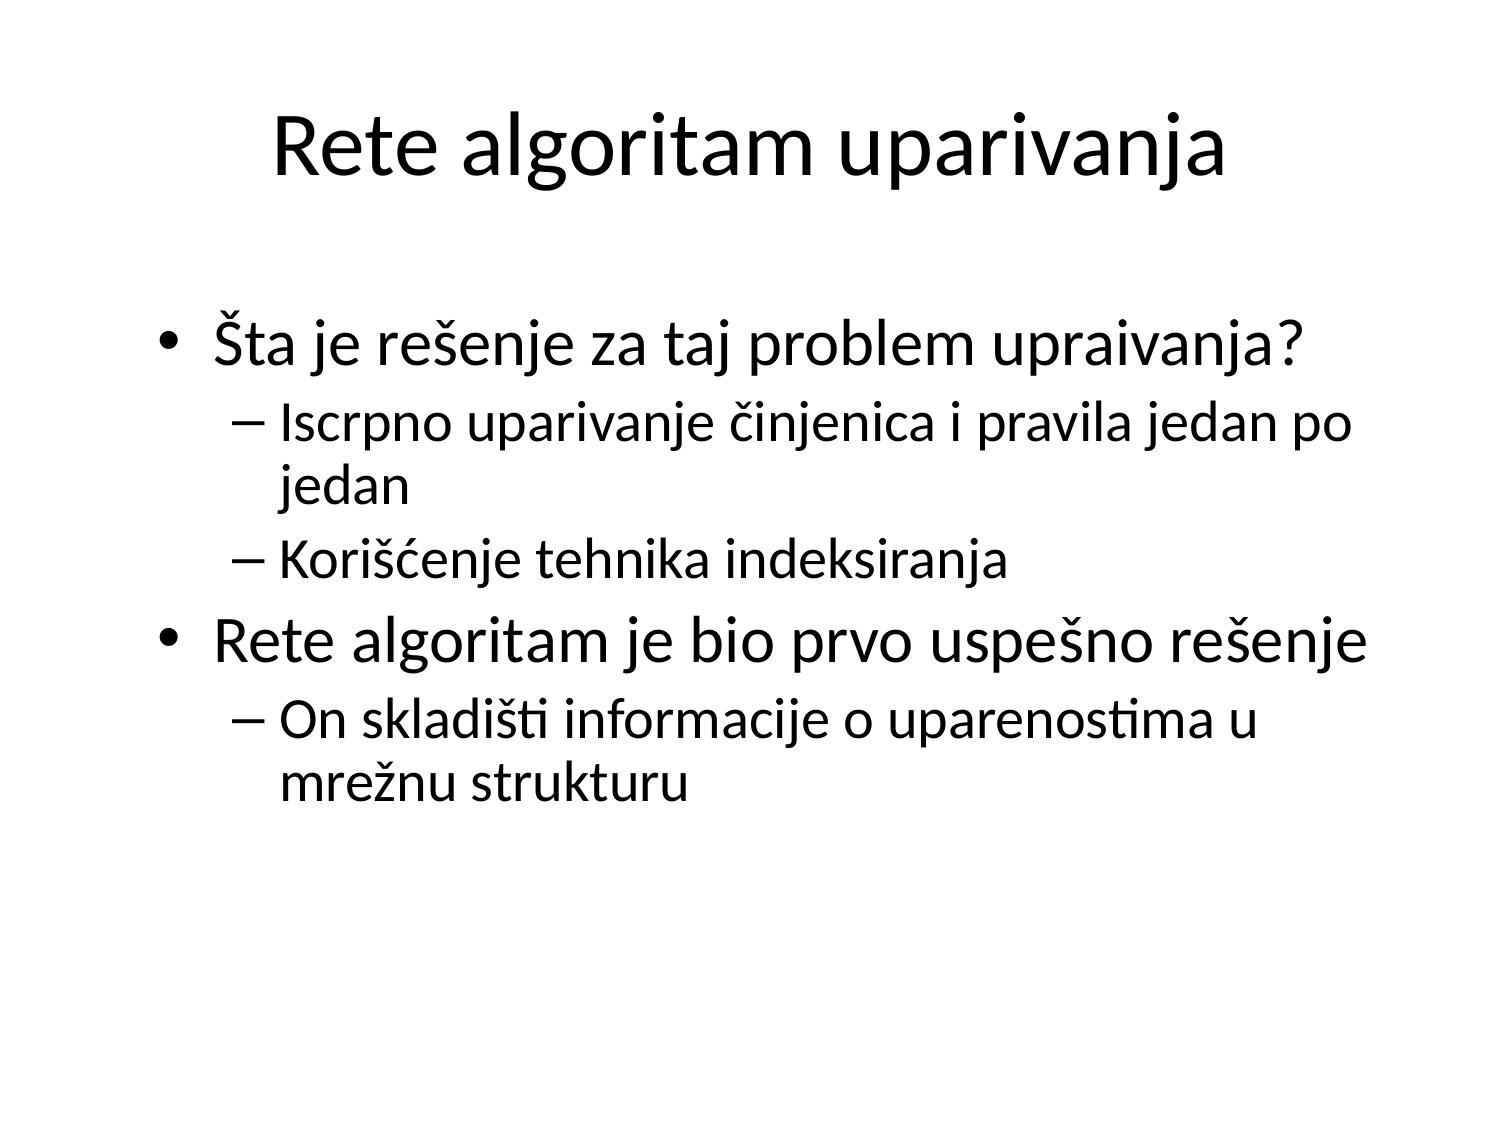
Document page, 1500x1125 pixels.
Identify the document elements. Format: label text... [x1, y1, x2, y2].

list Šta je rešenje za taj problem upraivanja? Iscrpno uparivanje činjenica i pravila jedan po jedan Korišćenje tehnika indeksiranja Rete algoritam je bio prvo uspešno rešenje On skladišti informacije o uparenostima u mrežnu strukturu [142, 299, 1425, 1023]
title Rete algoritam uparivanja [75, 45, 1425, 233]
